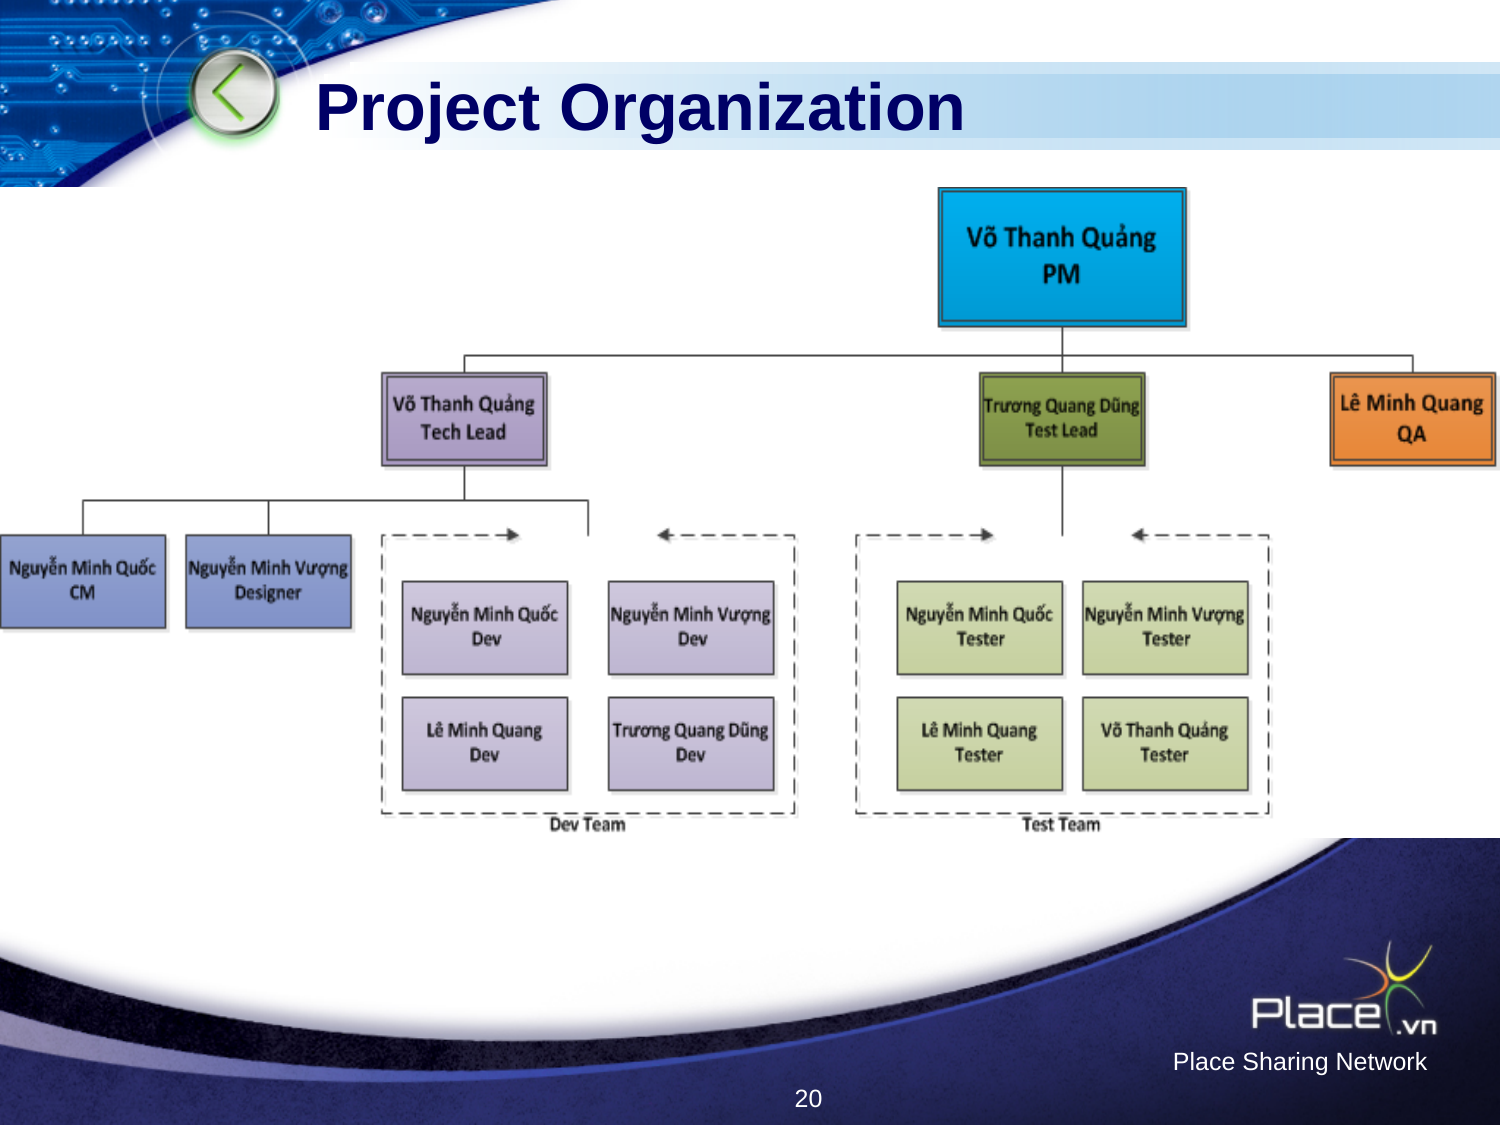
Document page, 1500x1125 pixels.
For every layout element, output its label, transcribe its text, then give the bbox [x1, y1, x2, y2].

footer Place Sharing Network [975, 1037, 1450, 1075]
title Project Organization [300, 57, 1438, 150]
picture [0, 0, 1500, 1125]
slide_number 20 [487, 1074, 838, 1113]
